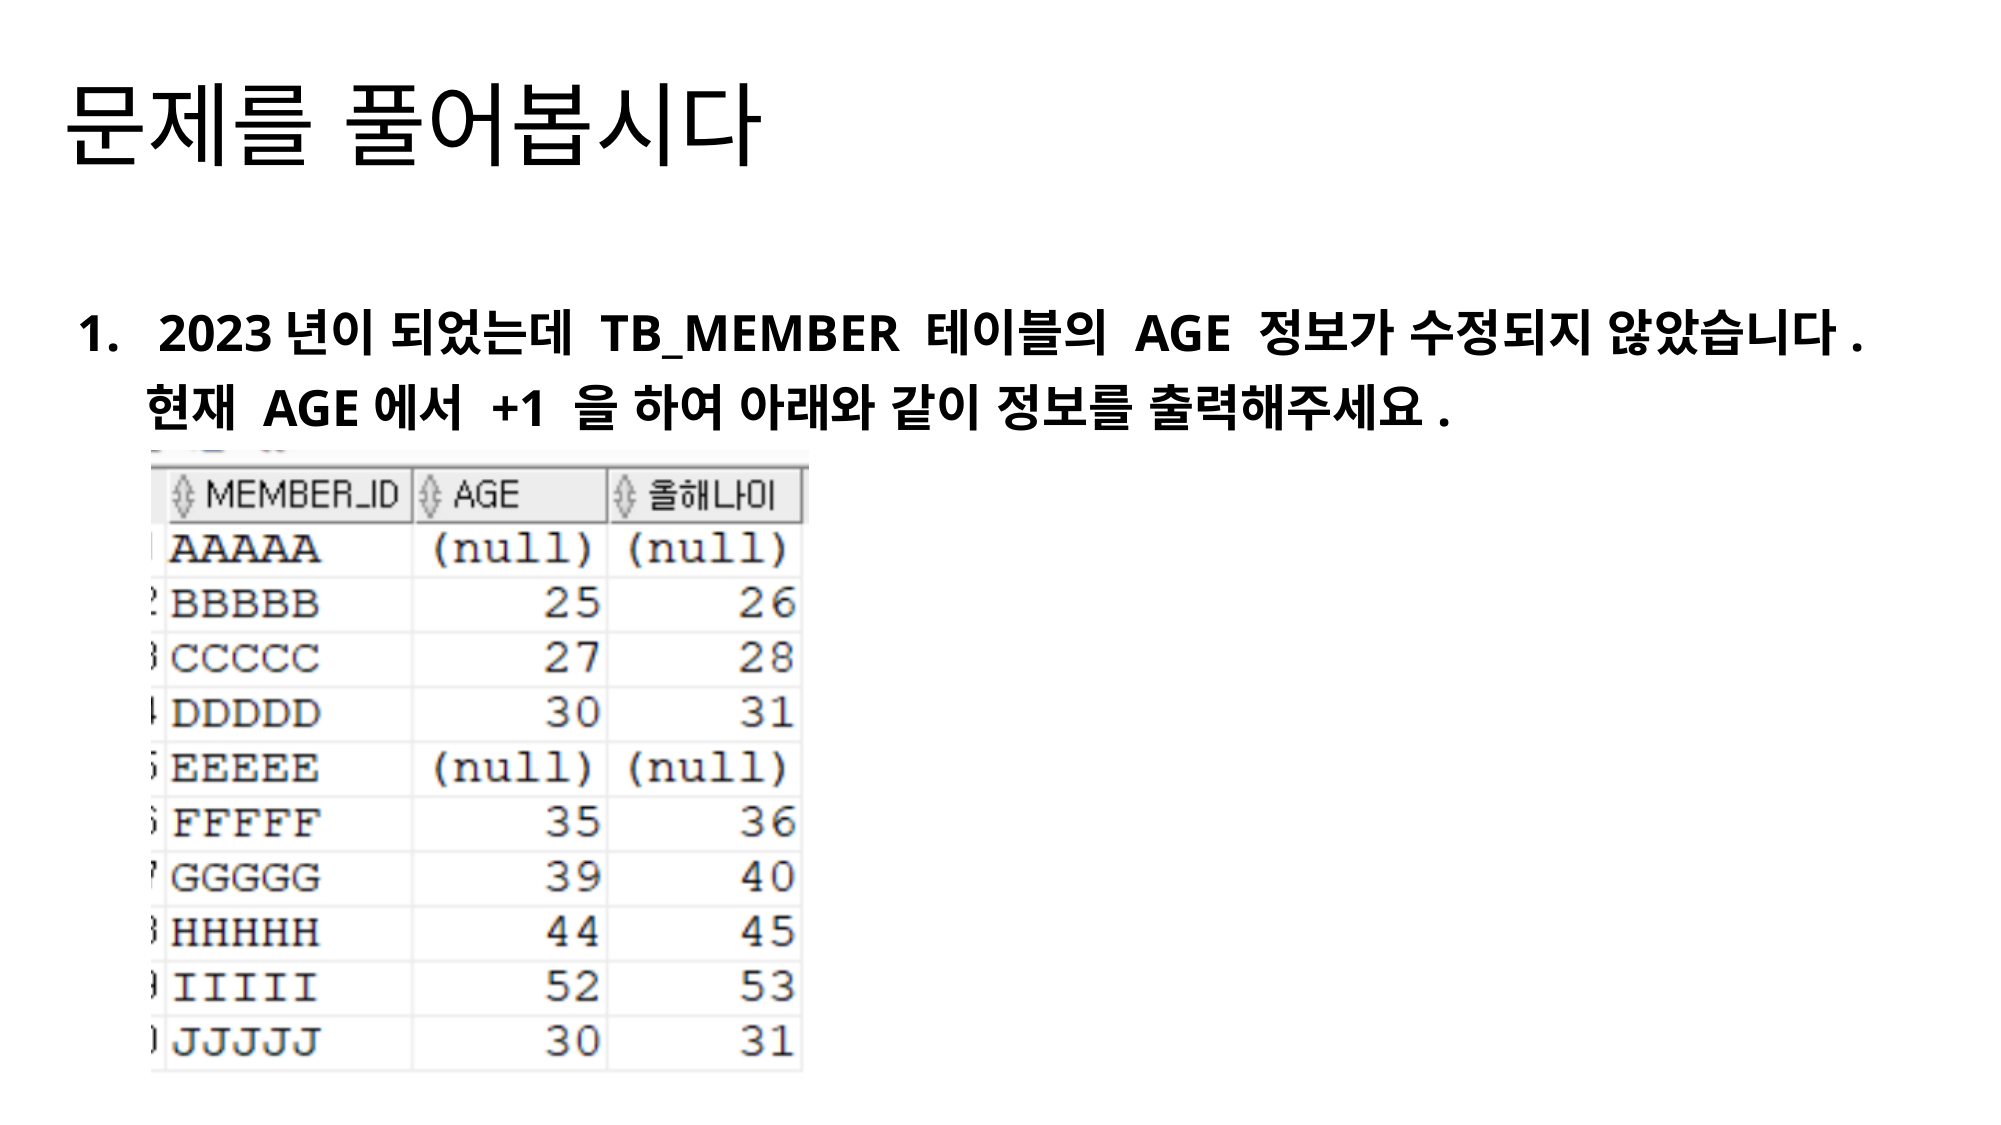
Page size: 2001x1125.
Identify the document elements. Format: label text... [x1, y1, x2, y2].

list 2023년이 되었는데 TB_MEMBER 테이블의 AGE 정보가 수정되지 않았습니다. 현재 AGE에서 +1 을 하여 아래와 같이 정보를 출력해주세요. [62, 301, 1895, 451]
picture [151, 450, 809, 1075]
title 문제를 풀어봅시다 [48, 21, 991, 239]
